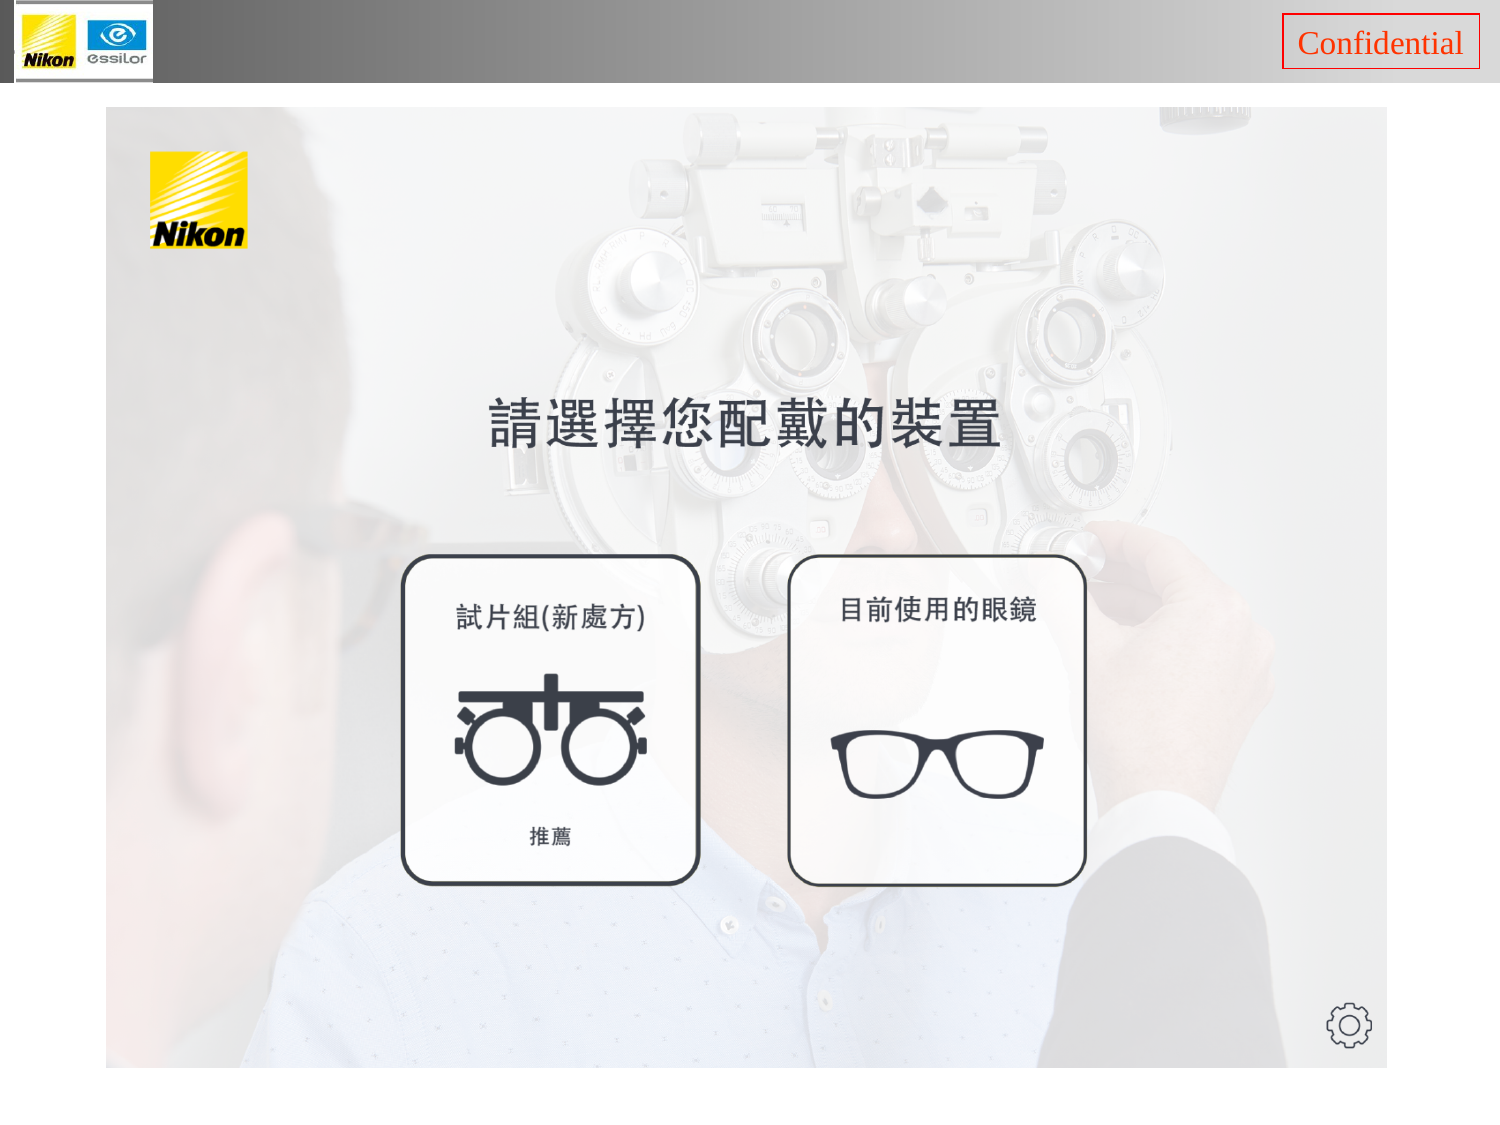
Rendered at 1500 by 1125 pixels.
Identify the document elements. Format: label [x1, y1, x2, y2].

picture [14, 0, 153, 83]
picture [105, 107, 1387, 1068]
